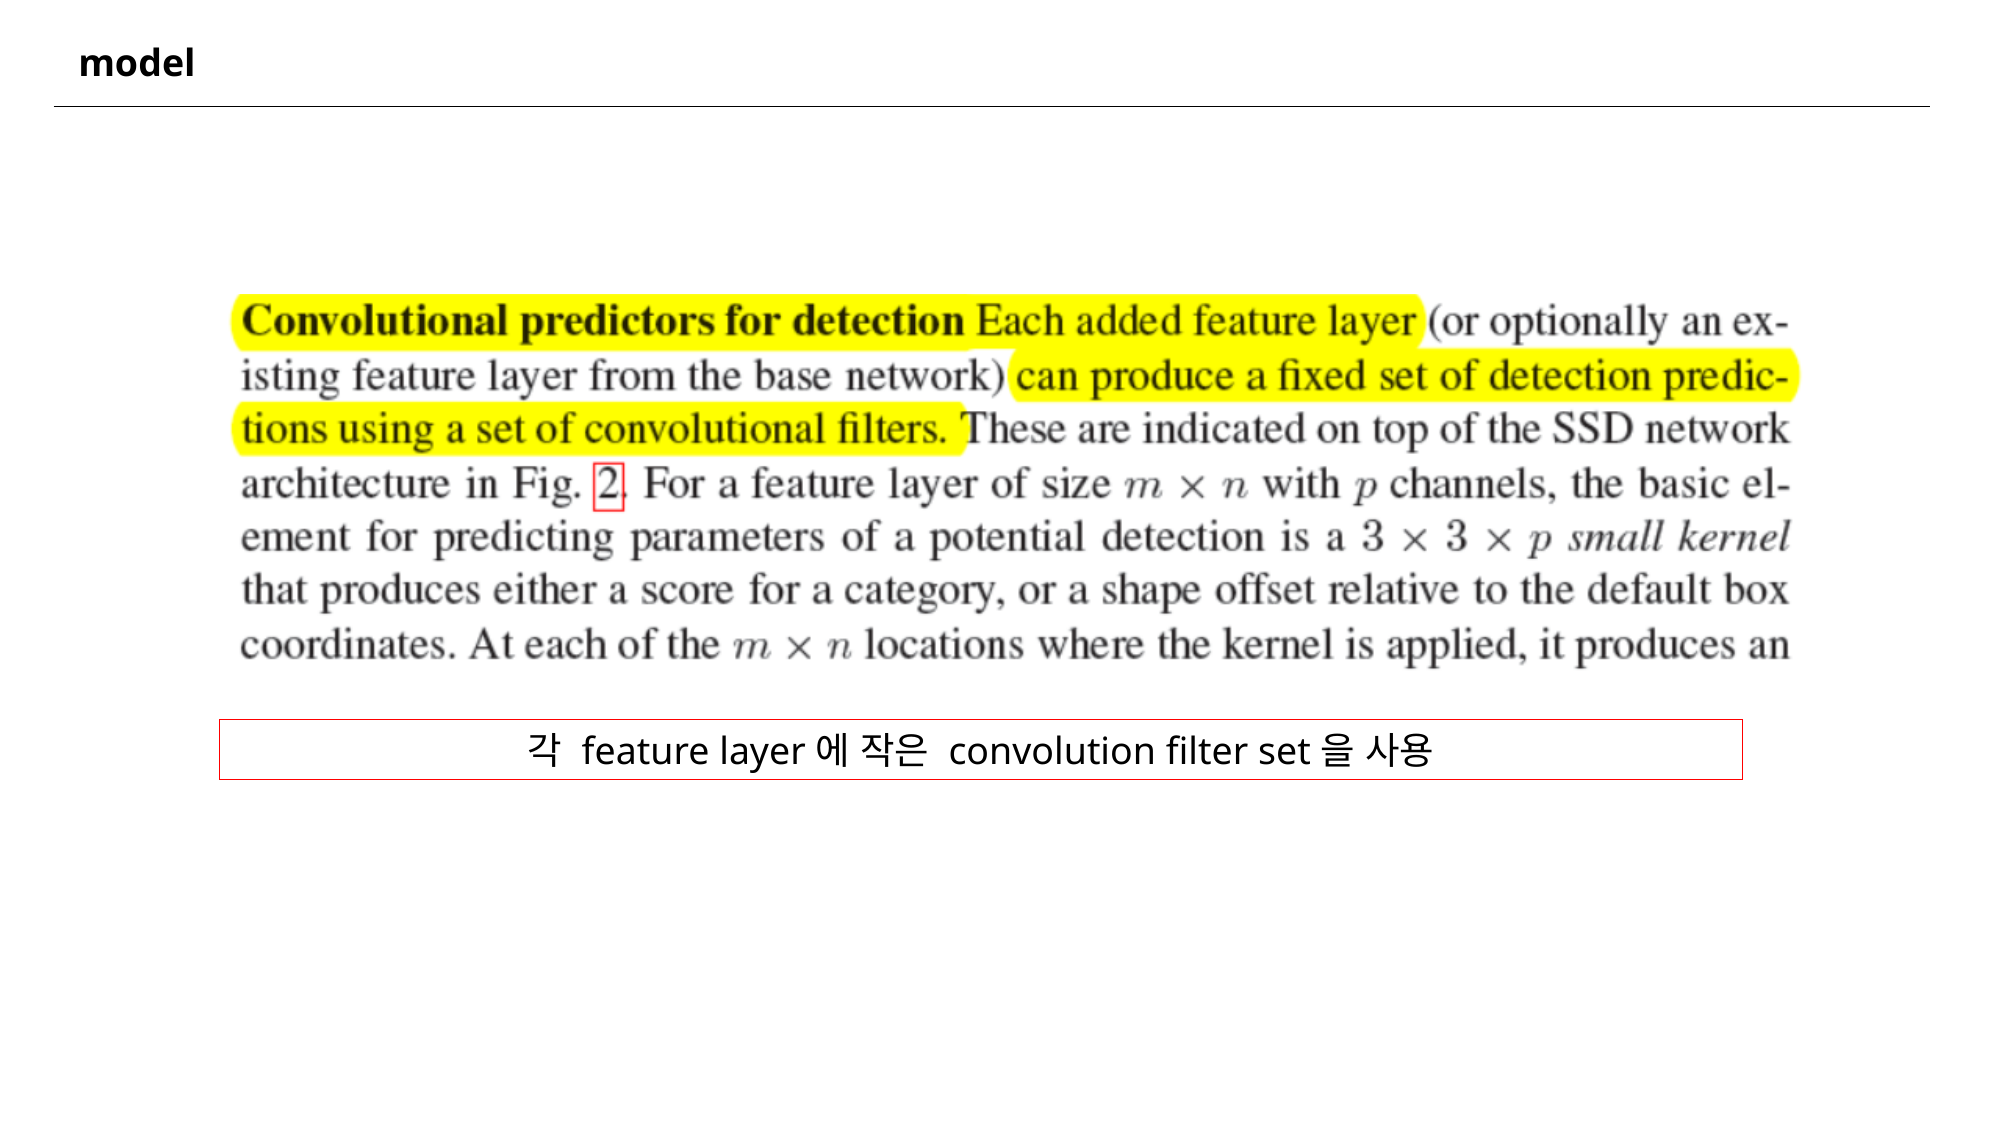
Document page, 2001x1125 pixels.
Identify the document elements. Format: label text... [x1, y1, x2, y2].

text_box 각 feature layer에 작은 convolution filter set을 사용 [219, 719, 1743, 780]
picture [193, 294, 1807, 675]
text_box model [63, 31, 415, 91]
